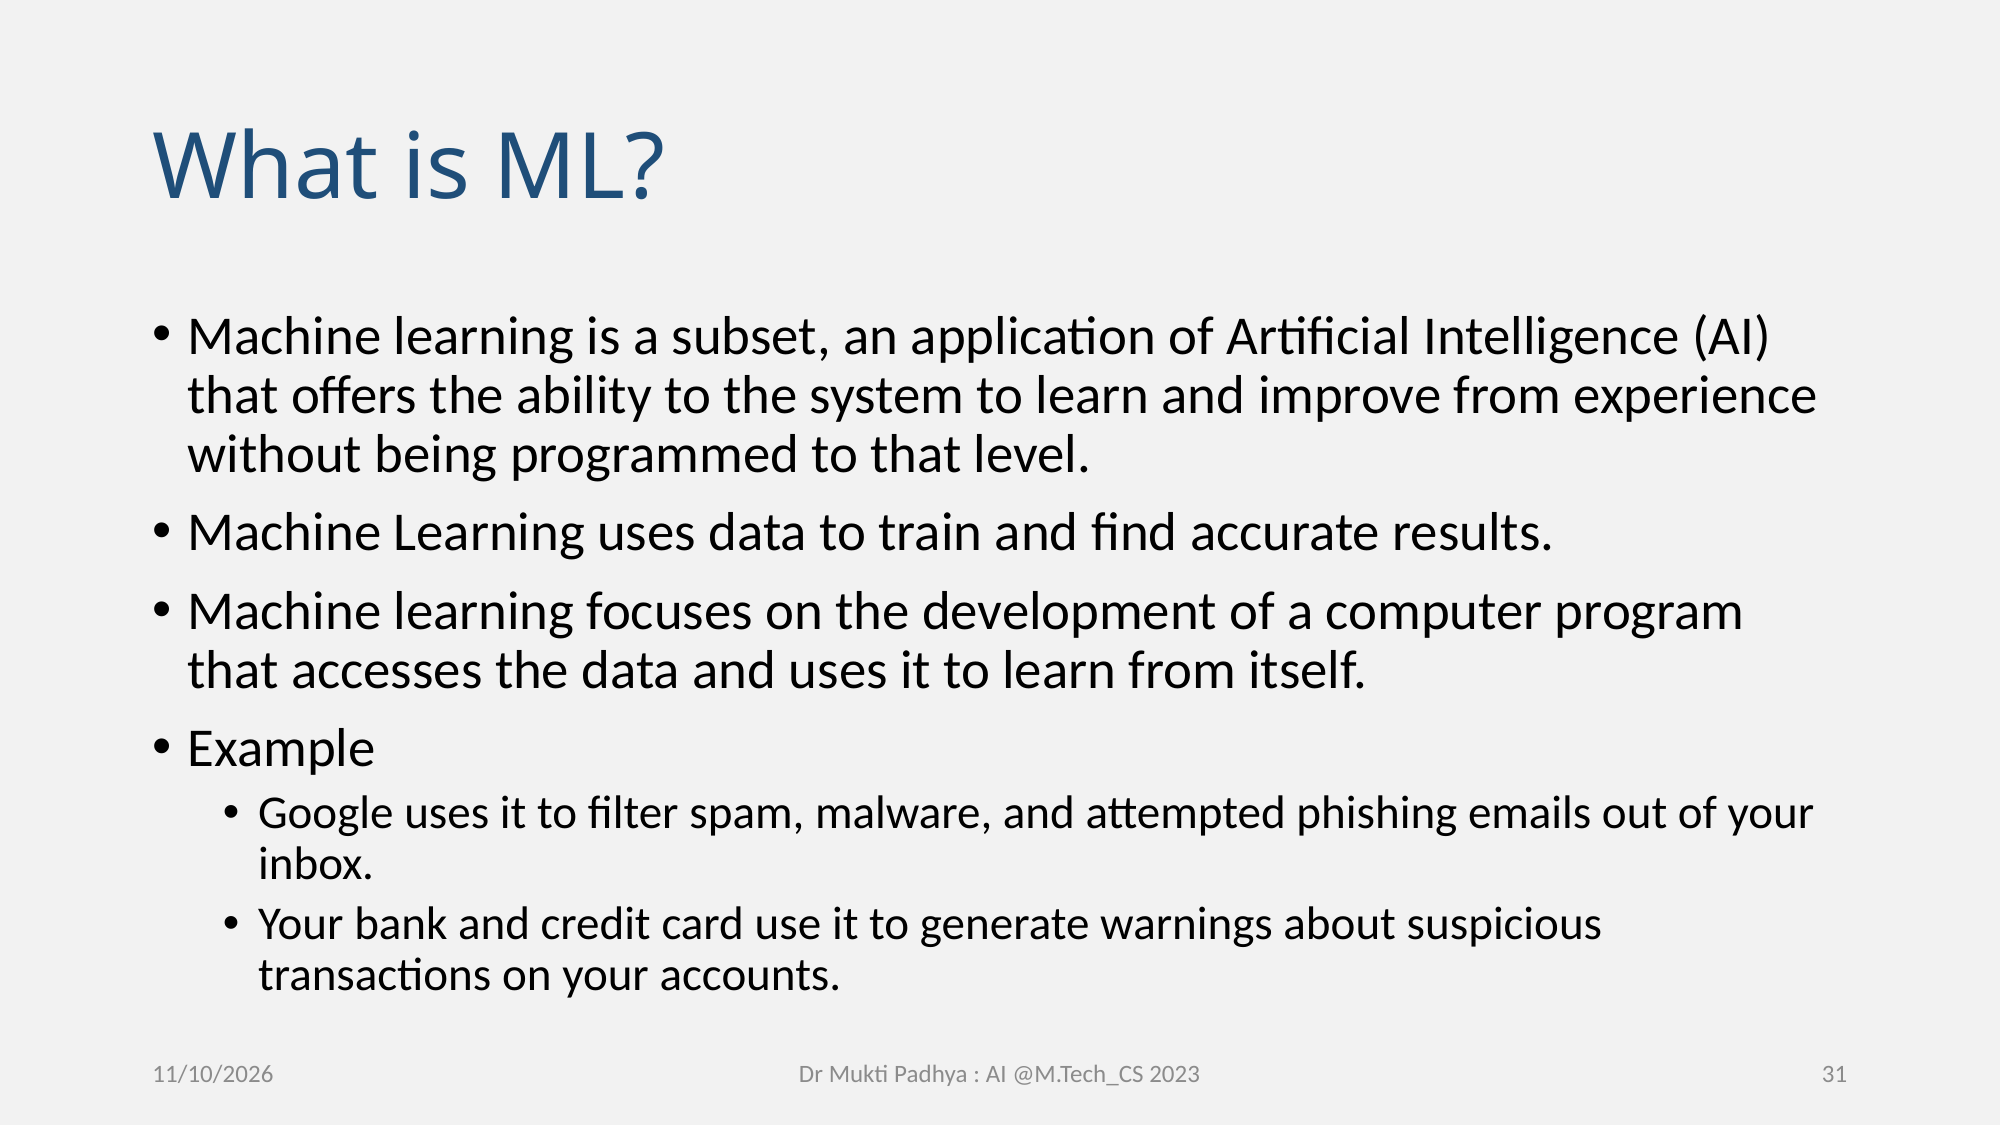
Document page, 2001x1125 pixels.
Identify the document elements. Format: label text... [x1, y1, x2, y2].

title What is ML? [137, 59, 1863, 278]
footer Dr Mukti Padhya : AI @M.Tech_CS 2023 [662, 1042, 1338, 1103]
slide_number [137, 1042, 588, 1103]
slide_number 31 [1412, 1042, 1863, 1103]
list Machine learning is a subset, an application of Artificial Intelligence (AI) that offers the ability to the system to learn and improve from experience without being programmed to that level. Machine Learning uses data to train and find accurate results. Machine learning focuses on the development of a computer program that accesses the data and uses it to learn from itself. Example Google uses it to filter spam, malware, and attempted phishing emails out of your inbox. Your bank and credit card use it to generate warnings about suspicious transactions on your accounts. [137, 299, 1863, 1014]
